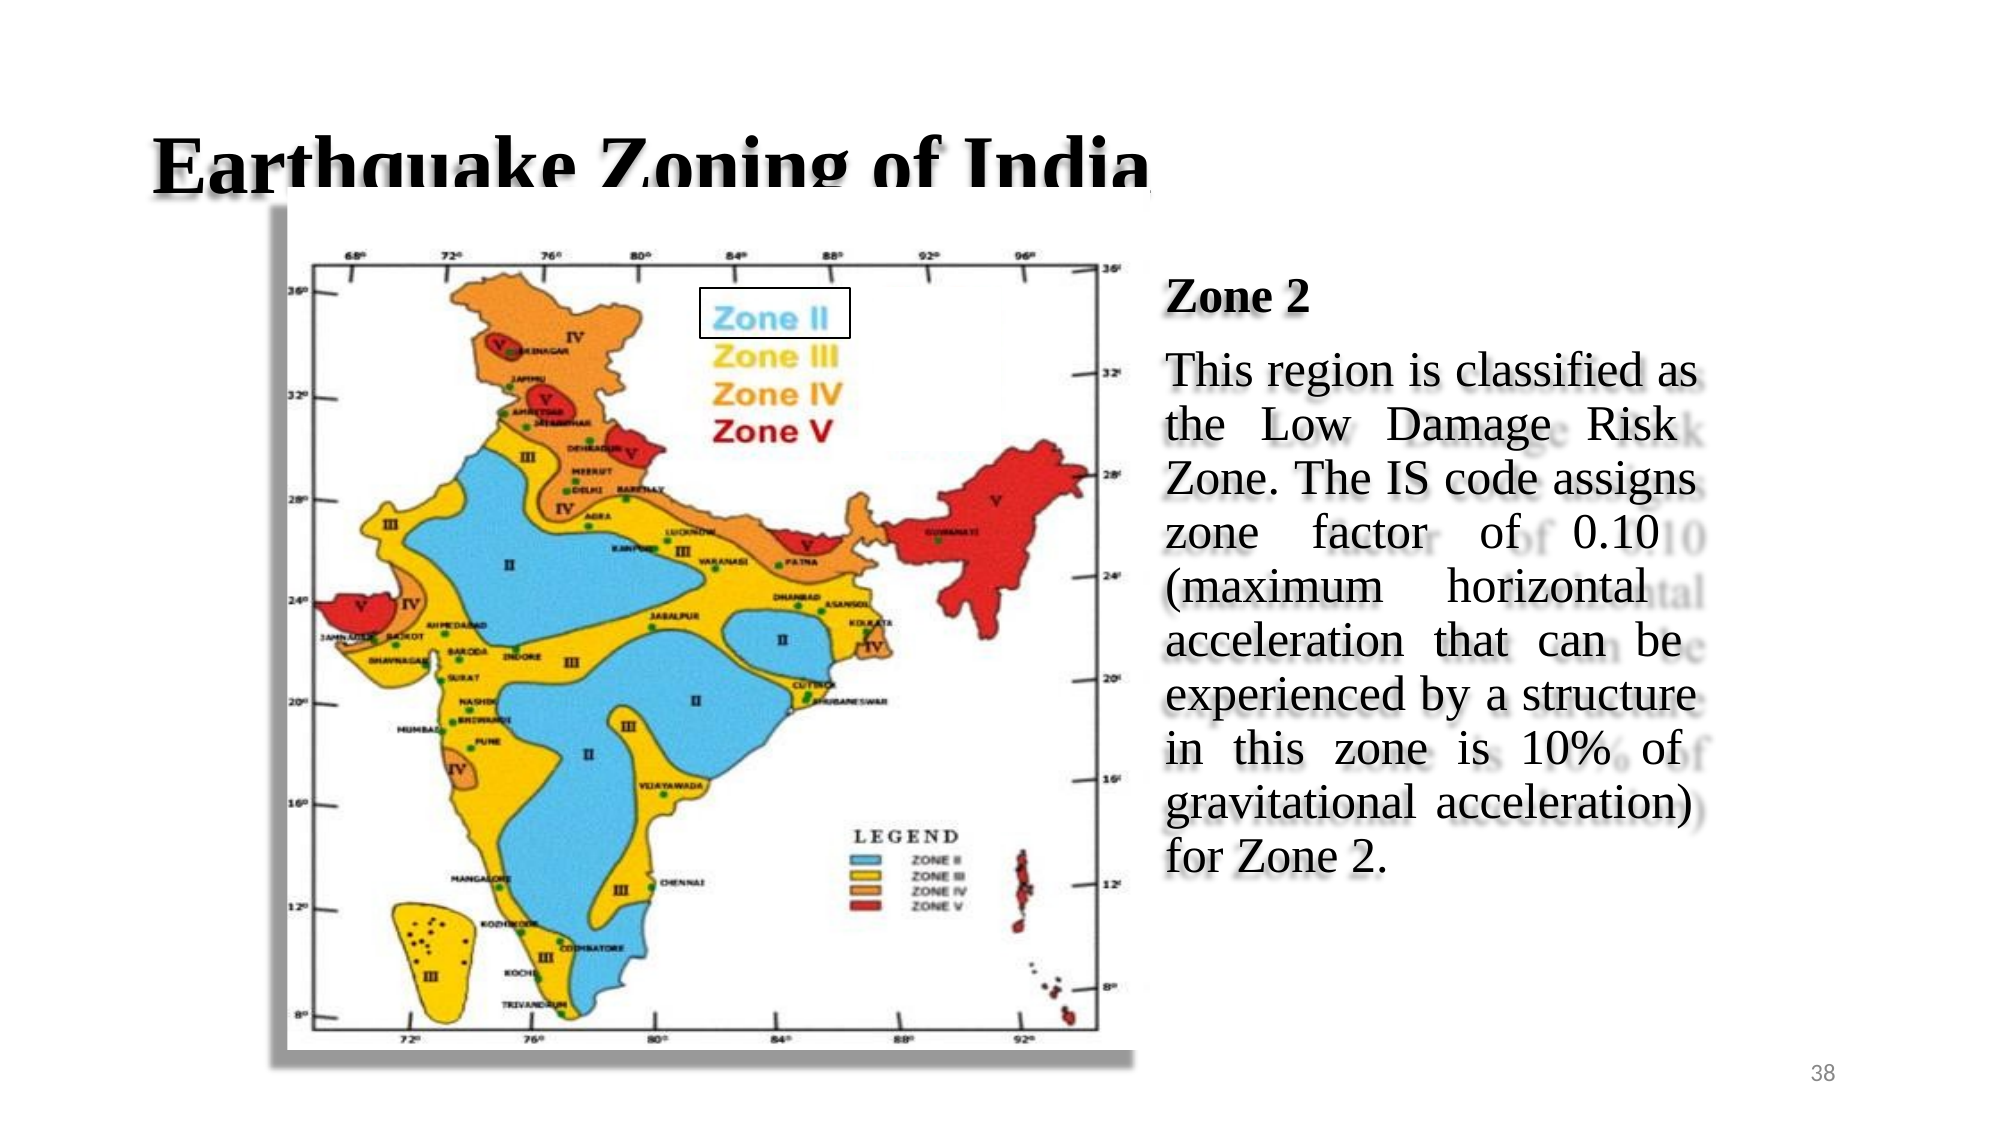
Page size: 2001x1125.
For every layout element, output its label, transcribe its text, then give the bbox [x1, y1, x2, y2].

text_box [260, 187, 1151, 1077]
slide_number 100 [1804, 1060, 1855, 1125]
text_box Zone 2 This region is classified as the Low Damage Risk Zone. The IS code assigns zone factor of 0.10 (maximum horizontal acceleration that can be experienced by a structure in this zone is 10% of gravitational acceleration) for Zone 2. [1163, 245, 1713, 883]
text_box [1155, 276, 1717, 885]
title Earthquake Zoning of India [150, 108, 1158, 299]
text_box [144, 135, 150, 224]
